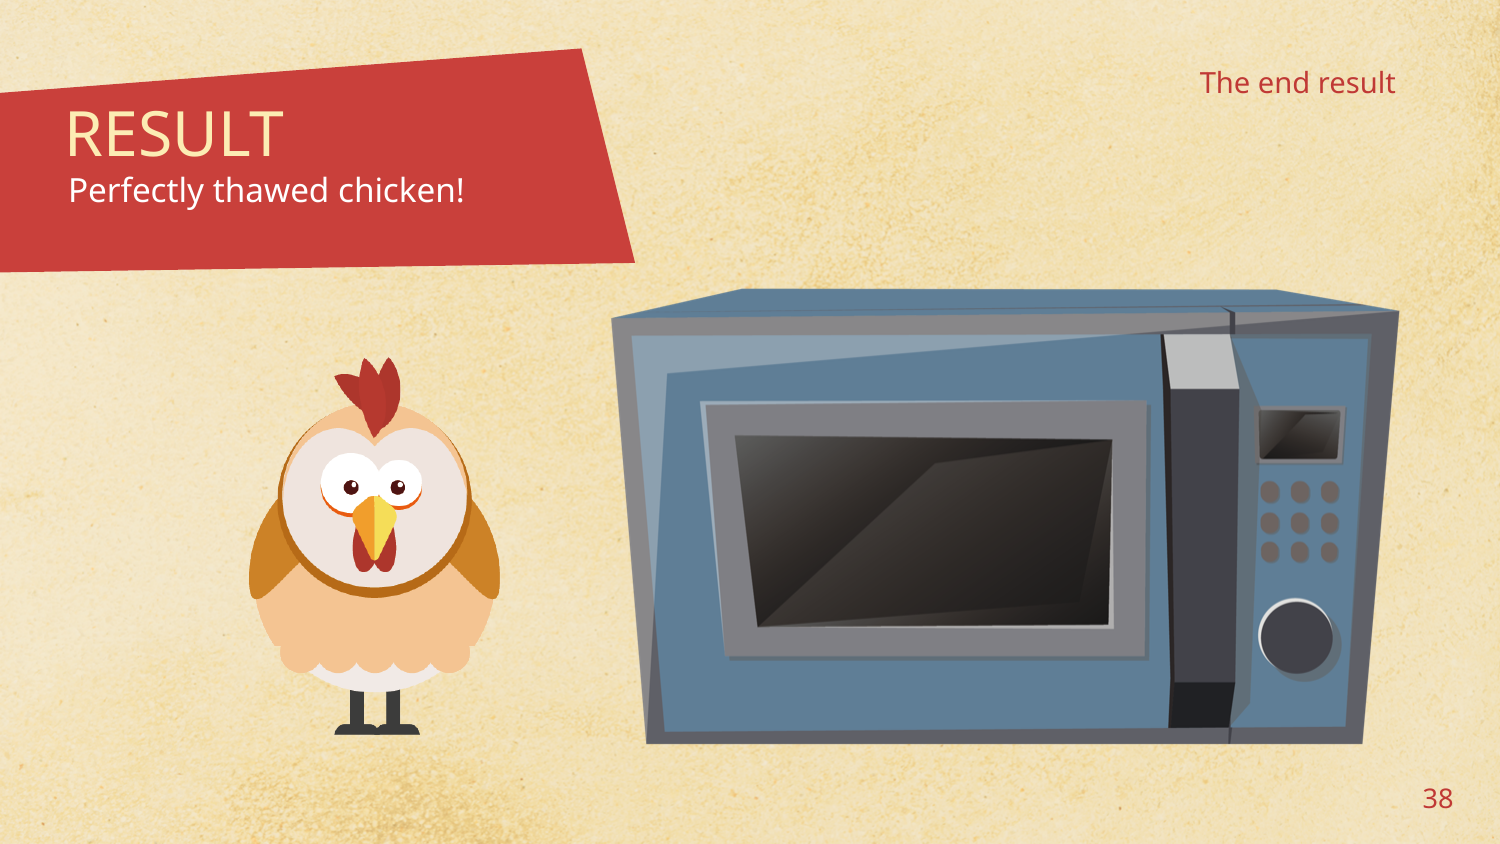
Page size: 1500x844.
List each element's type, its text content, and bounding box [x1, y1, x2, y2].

text_box RESULT [50, 86, 702, 145]
text_box Perfectly thawed chicken! [53, 161, 485, 250]
slide_number 38 [1378, 766, 1469, 832]
picture [0, 0, 1500, 844]
title The end result [939, 48, 1412, 144]
